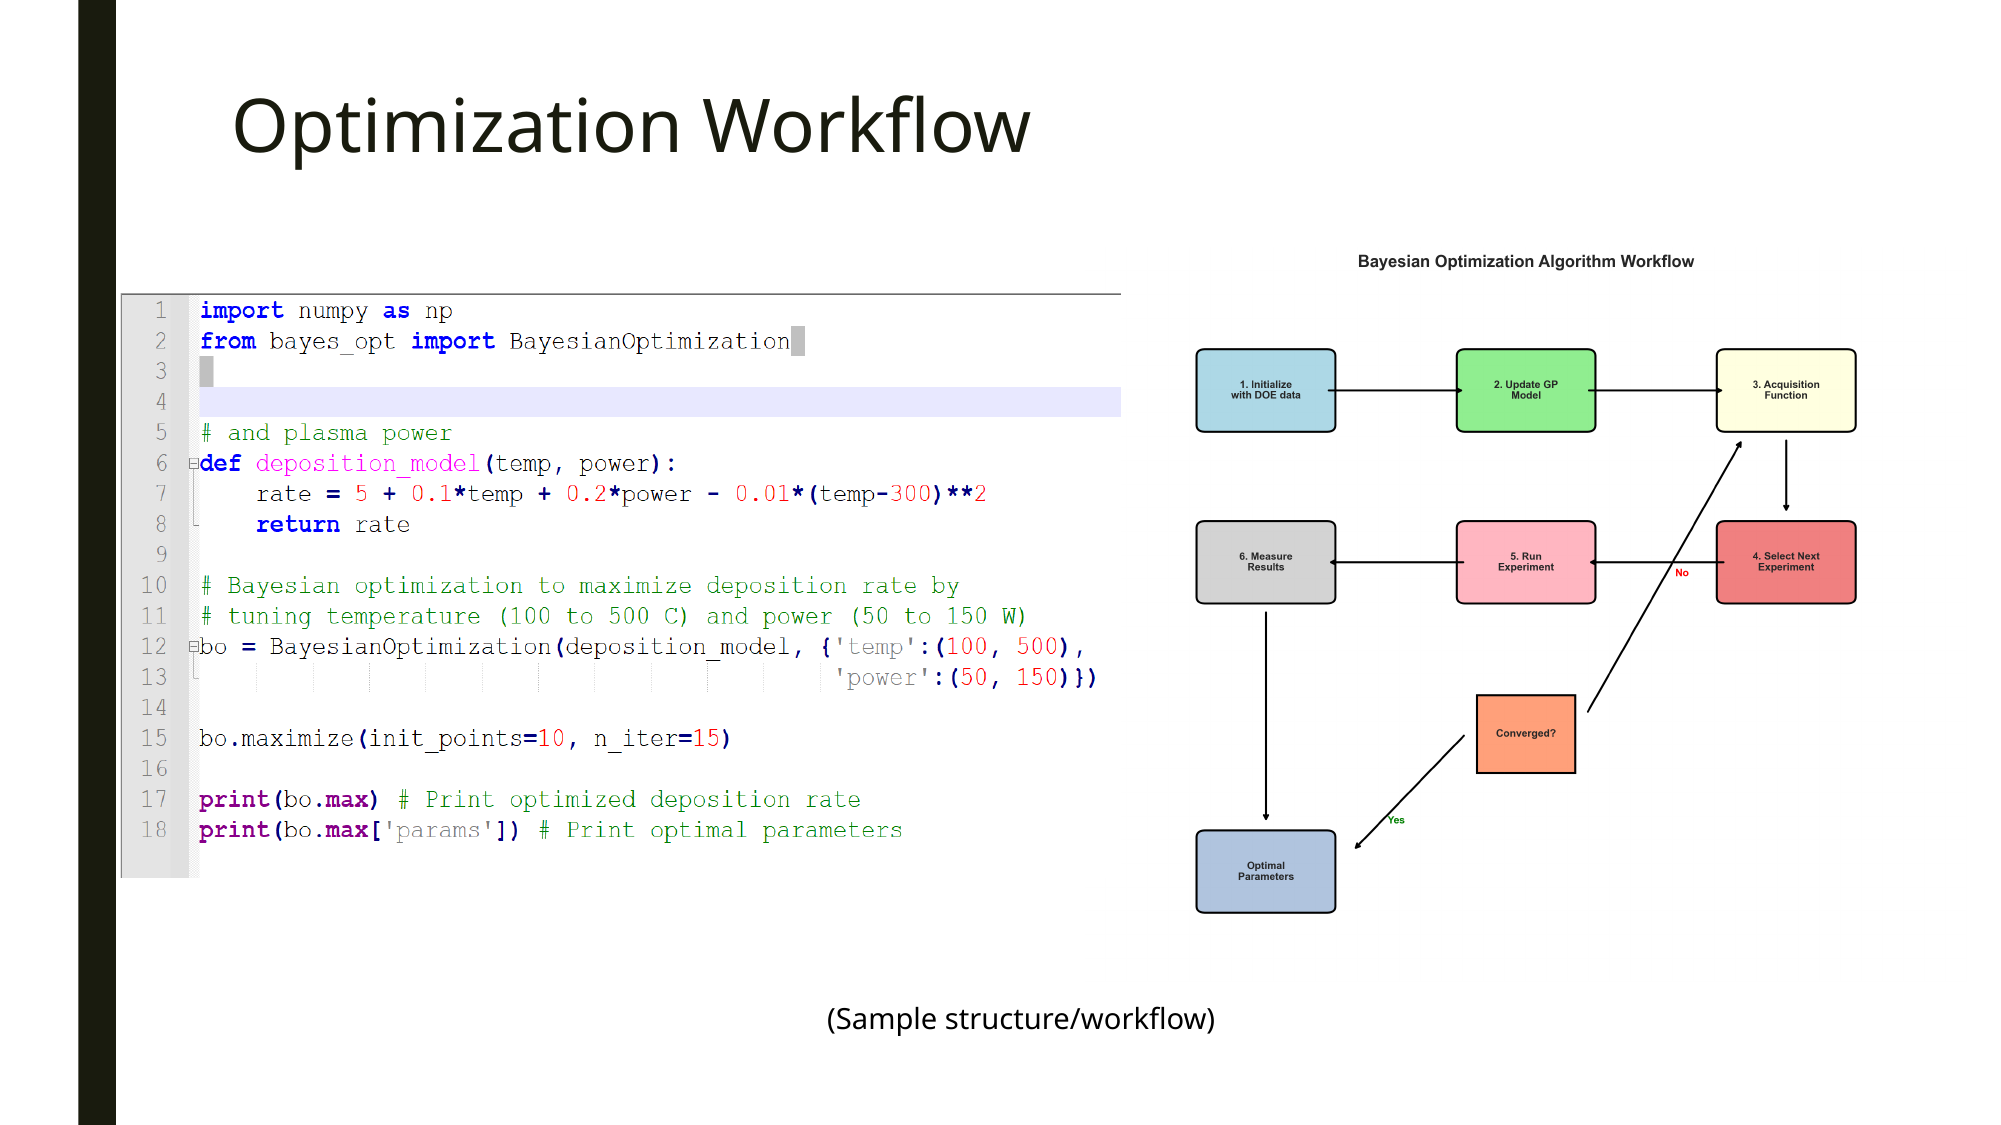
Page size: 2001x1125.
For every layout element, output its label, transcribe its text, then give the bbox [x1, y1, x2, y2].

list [1085, 247, 1967, 982]
text_box (Sample structure/workflow) [812, 992, 1303, 1043]
title Optimization Workflow [216, 81, 1058, 179]
picture [119, 293, 1121, 878]
